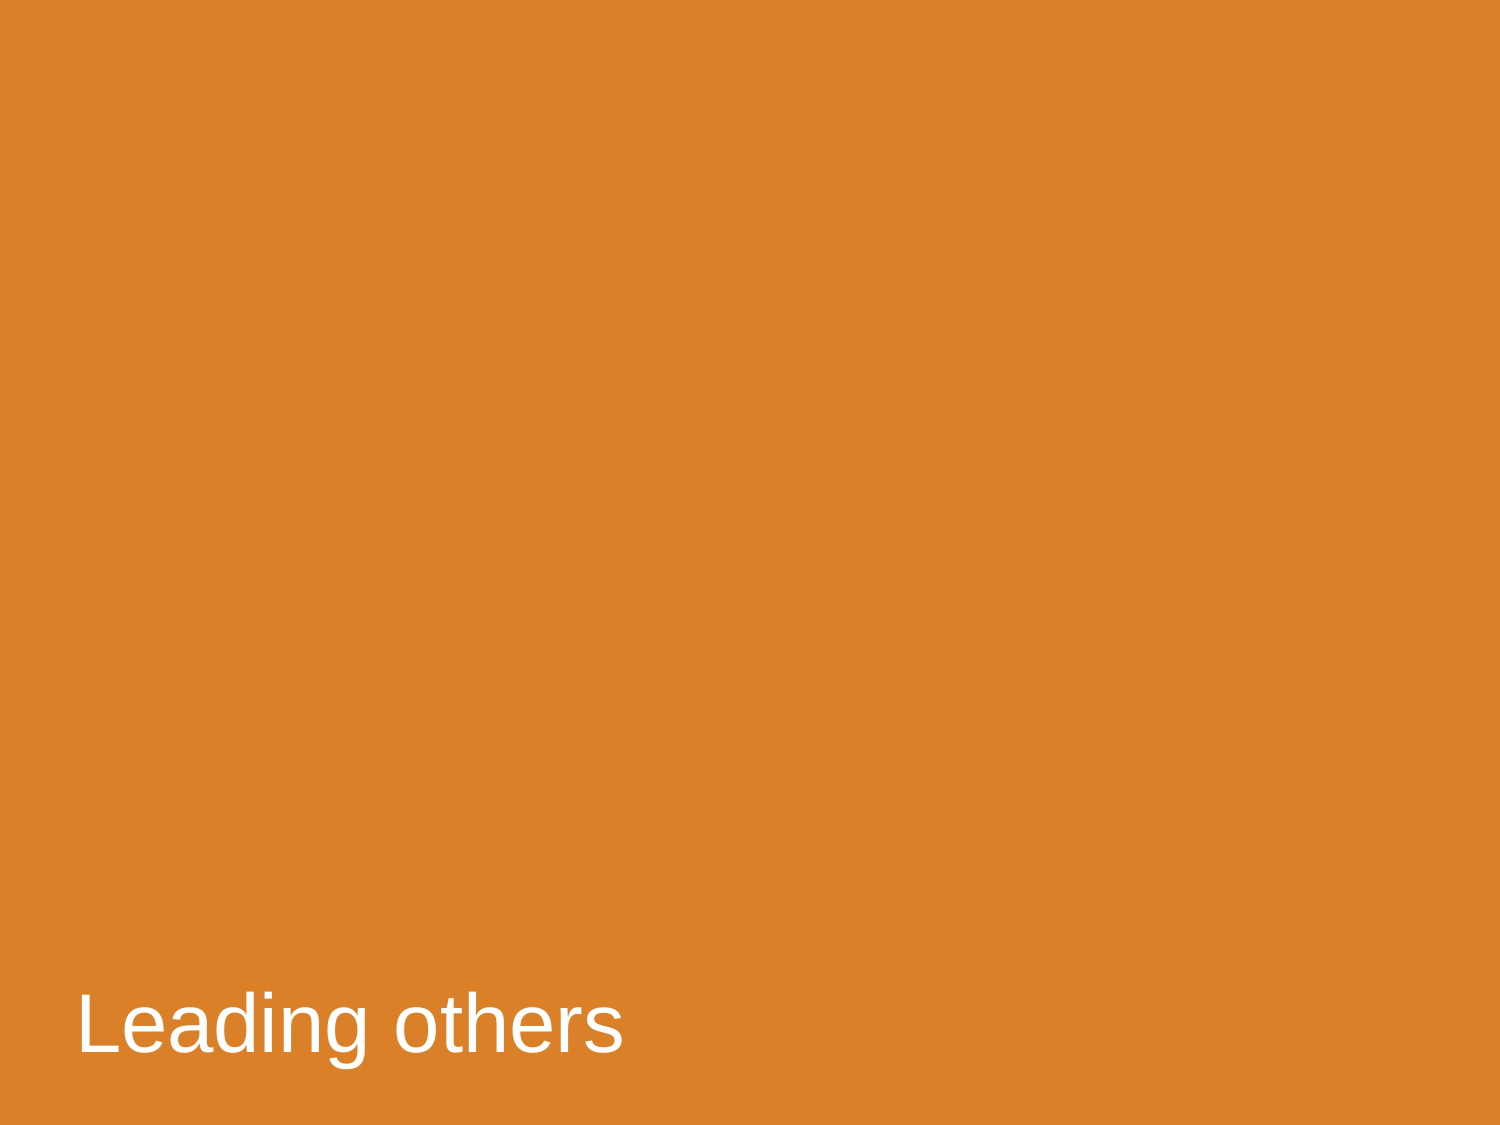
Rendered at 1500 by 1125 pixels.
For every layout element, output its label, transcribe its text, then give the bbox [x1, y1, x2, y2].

list Leading others [75, 641, 1425, 1072]
